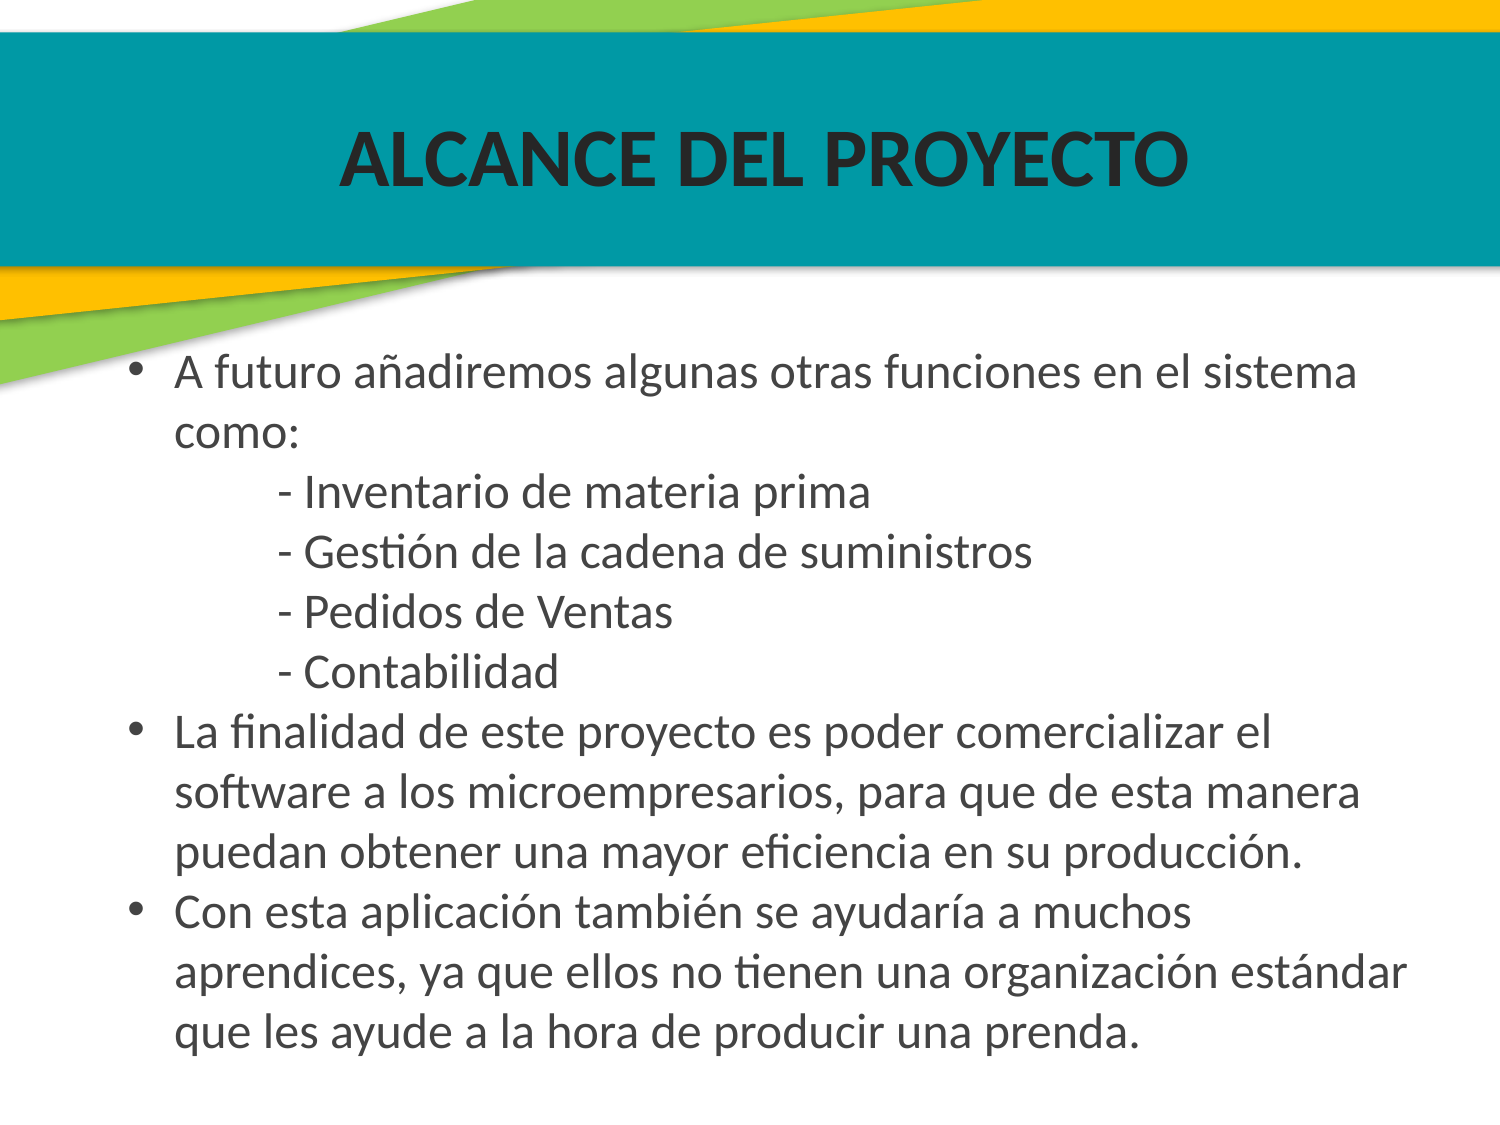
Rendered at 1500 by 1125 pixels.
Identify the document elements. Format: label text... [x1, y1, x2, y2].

text_box ALCANCE DEL PROYECTO [324, 95, 1206, 211]
text_box A futuro añadiremos algunas otras funciones en el sistema como: - Inventario de materia prima - Gestión de la cadena de suministros - Pedidos de Ventas - Contabilidad La finalidad de este proyecto es poder comercializar el software a los microempresarios, para que de esta manera puedan obtener una mayor eficiencia en su producción. Con esta aplicación también se ayudaría a muchos aprendices, ya que ellos no tienen una organización estándar que les ayude a la hora de producir una prenda. [112, 330, 1445, 1125]
